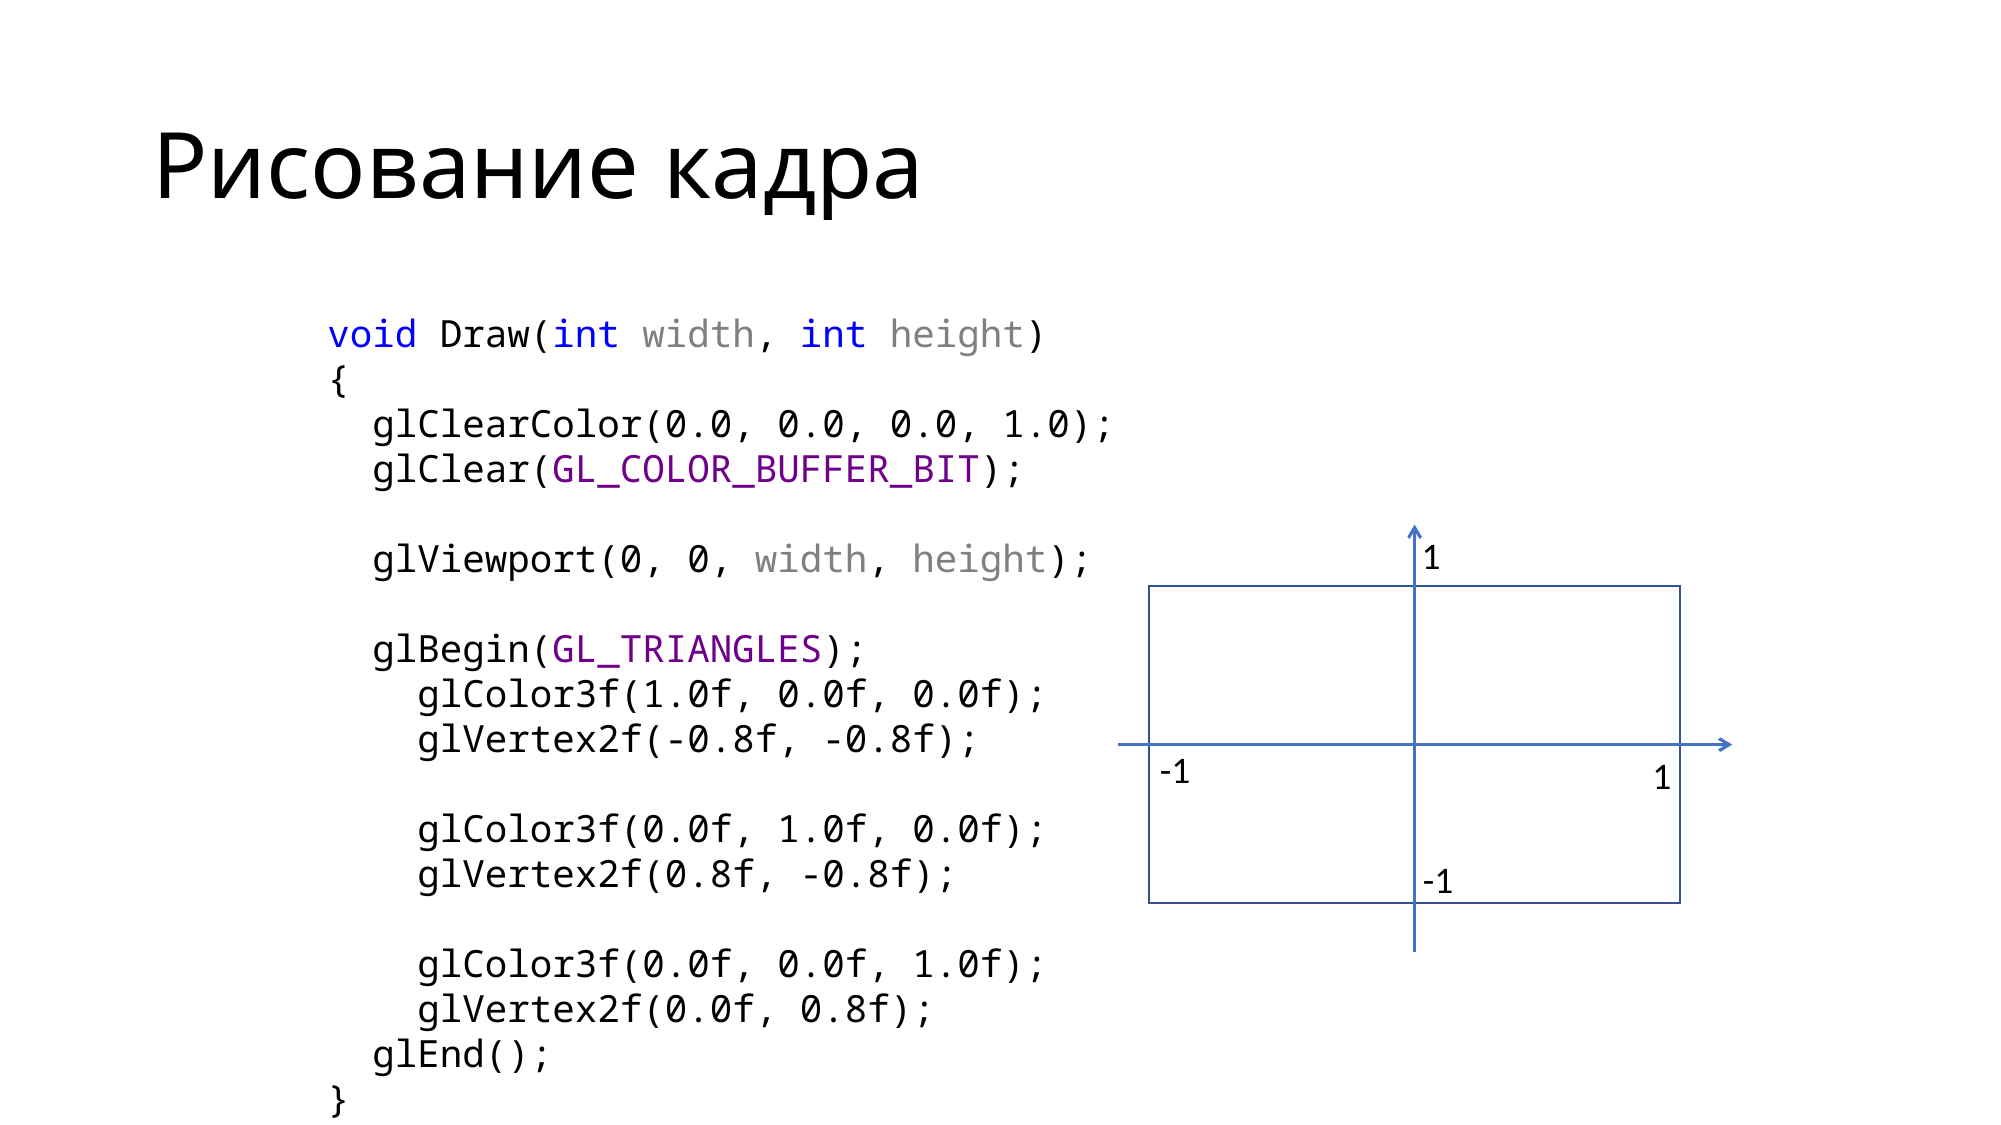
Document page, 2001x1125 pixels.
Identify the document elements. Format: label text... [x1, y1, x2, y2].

text_box void Draw(int width, int height) { glClearColor(0.0, 0.0, 0.0, 1.0); glClear(GL_COLOR_BUFFER_BIT); glViewport(0, 0, width, height); glBegin(GL_TRIANGLES); glColor3f(1.0f, 0.0f, 0.0f); glVertex2f(-0.8f, -0.8f); glColor3f(0.0f, 1.0f, 0.0f); glVertex2f(0.8f, -0.8f); glColor3f(0.0f, 0.0f, 1.0f); glVertex2f(0.0f, 0.8f); glEnd(); } [312, 302, 1142, 1125]
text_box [1118, 524, 1733, 953]
title Рисование кадра [137, 59, 1863, 278]
